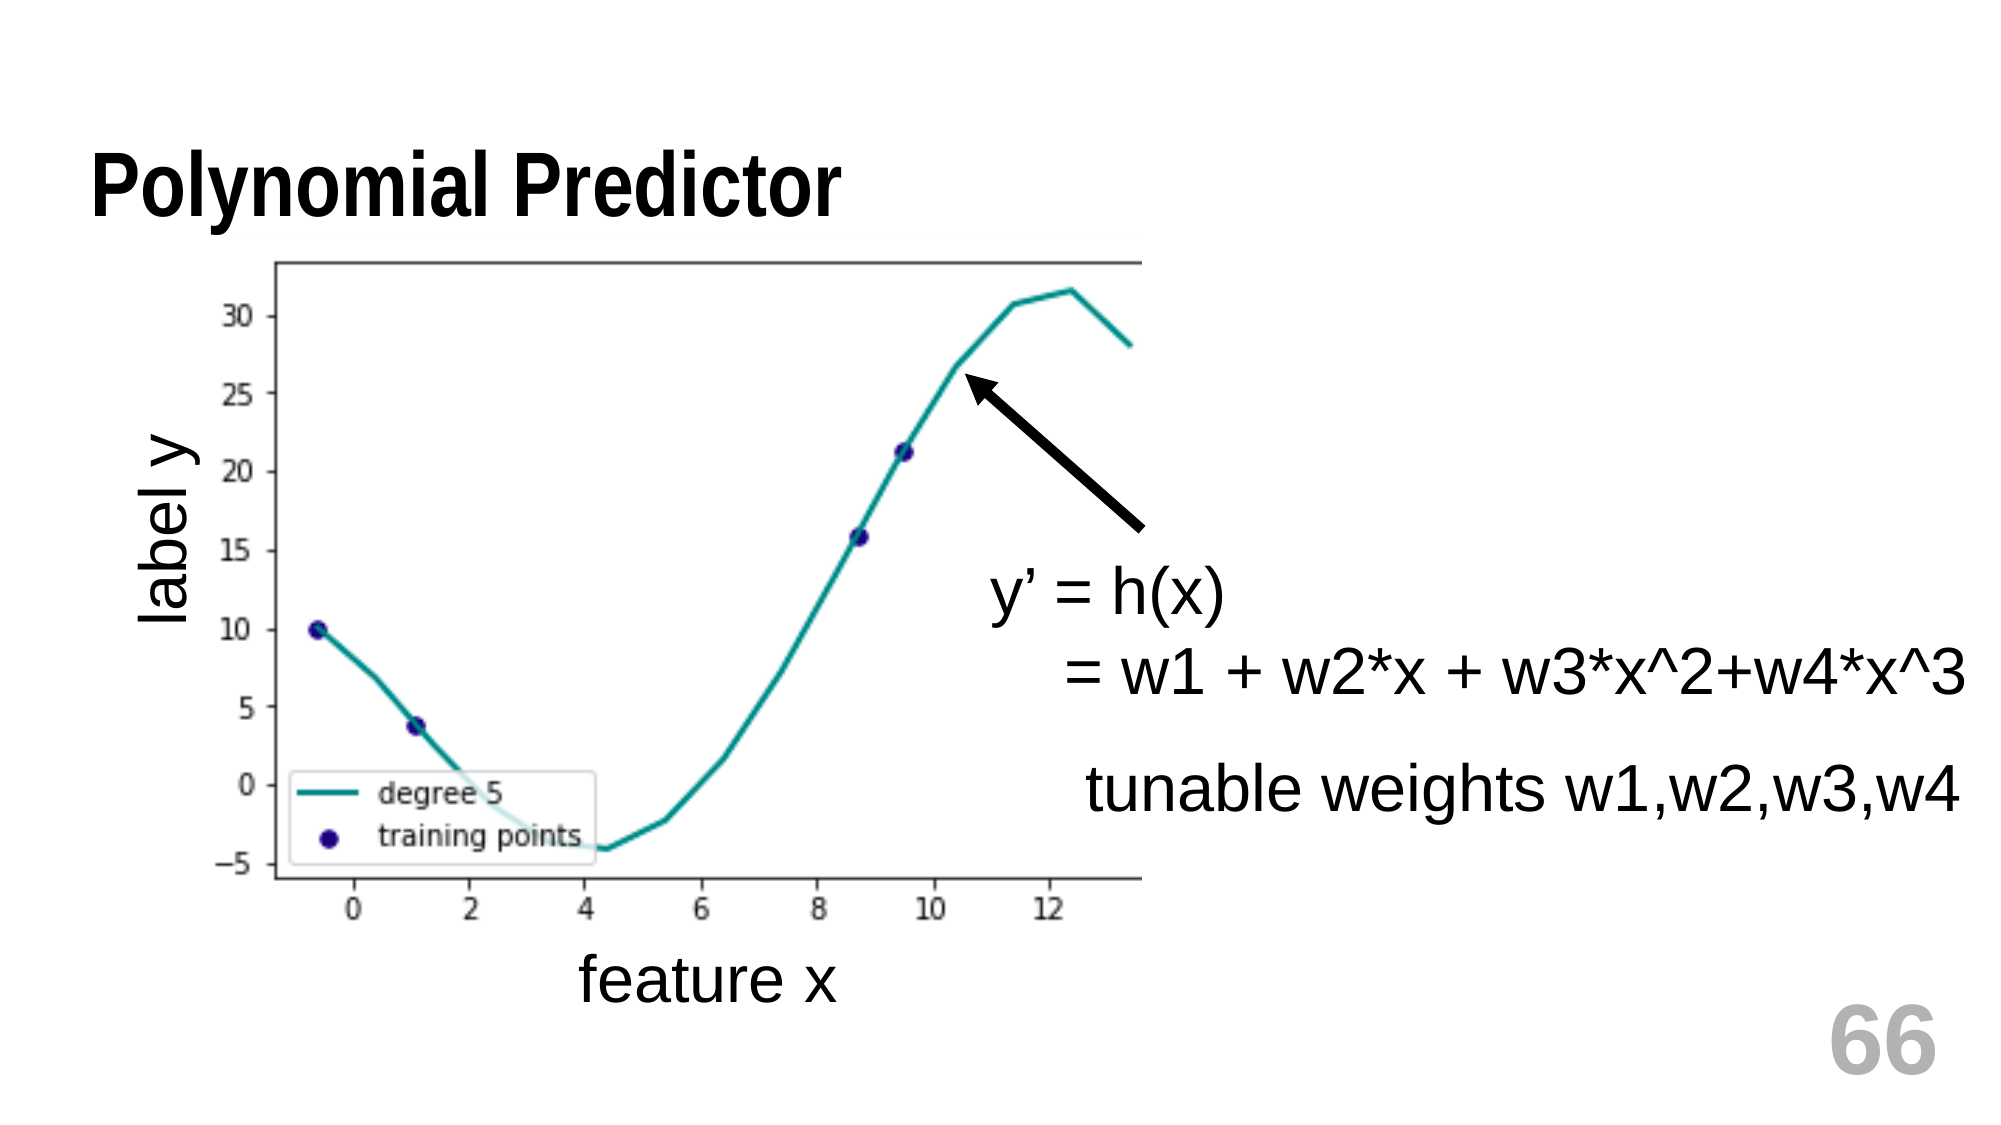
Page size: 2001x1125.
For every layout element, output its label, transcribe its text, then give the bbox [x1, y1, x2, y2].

text_box tunable weights w1,w2,w3,w4 [1148, 737, 1997, 832]
text_box feature x [563, 938, 853, 1024]
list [208, 236, 1143, 929]
title Polynomial Predictor [90, 137, 1910, 238]
text_box y’ = h(x) = w1 + w2*x + w3*x^2+w4*x^3 [1148, 540, 1984, 716]
text_box label y [112, 418, 203, 641]
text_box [964, 373, 1143, 530]
slide_number 66 [1638, 987, 1946, 1083]
